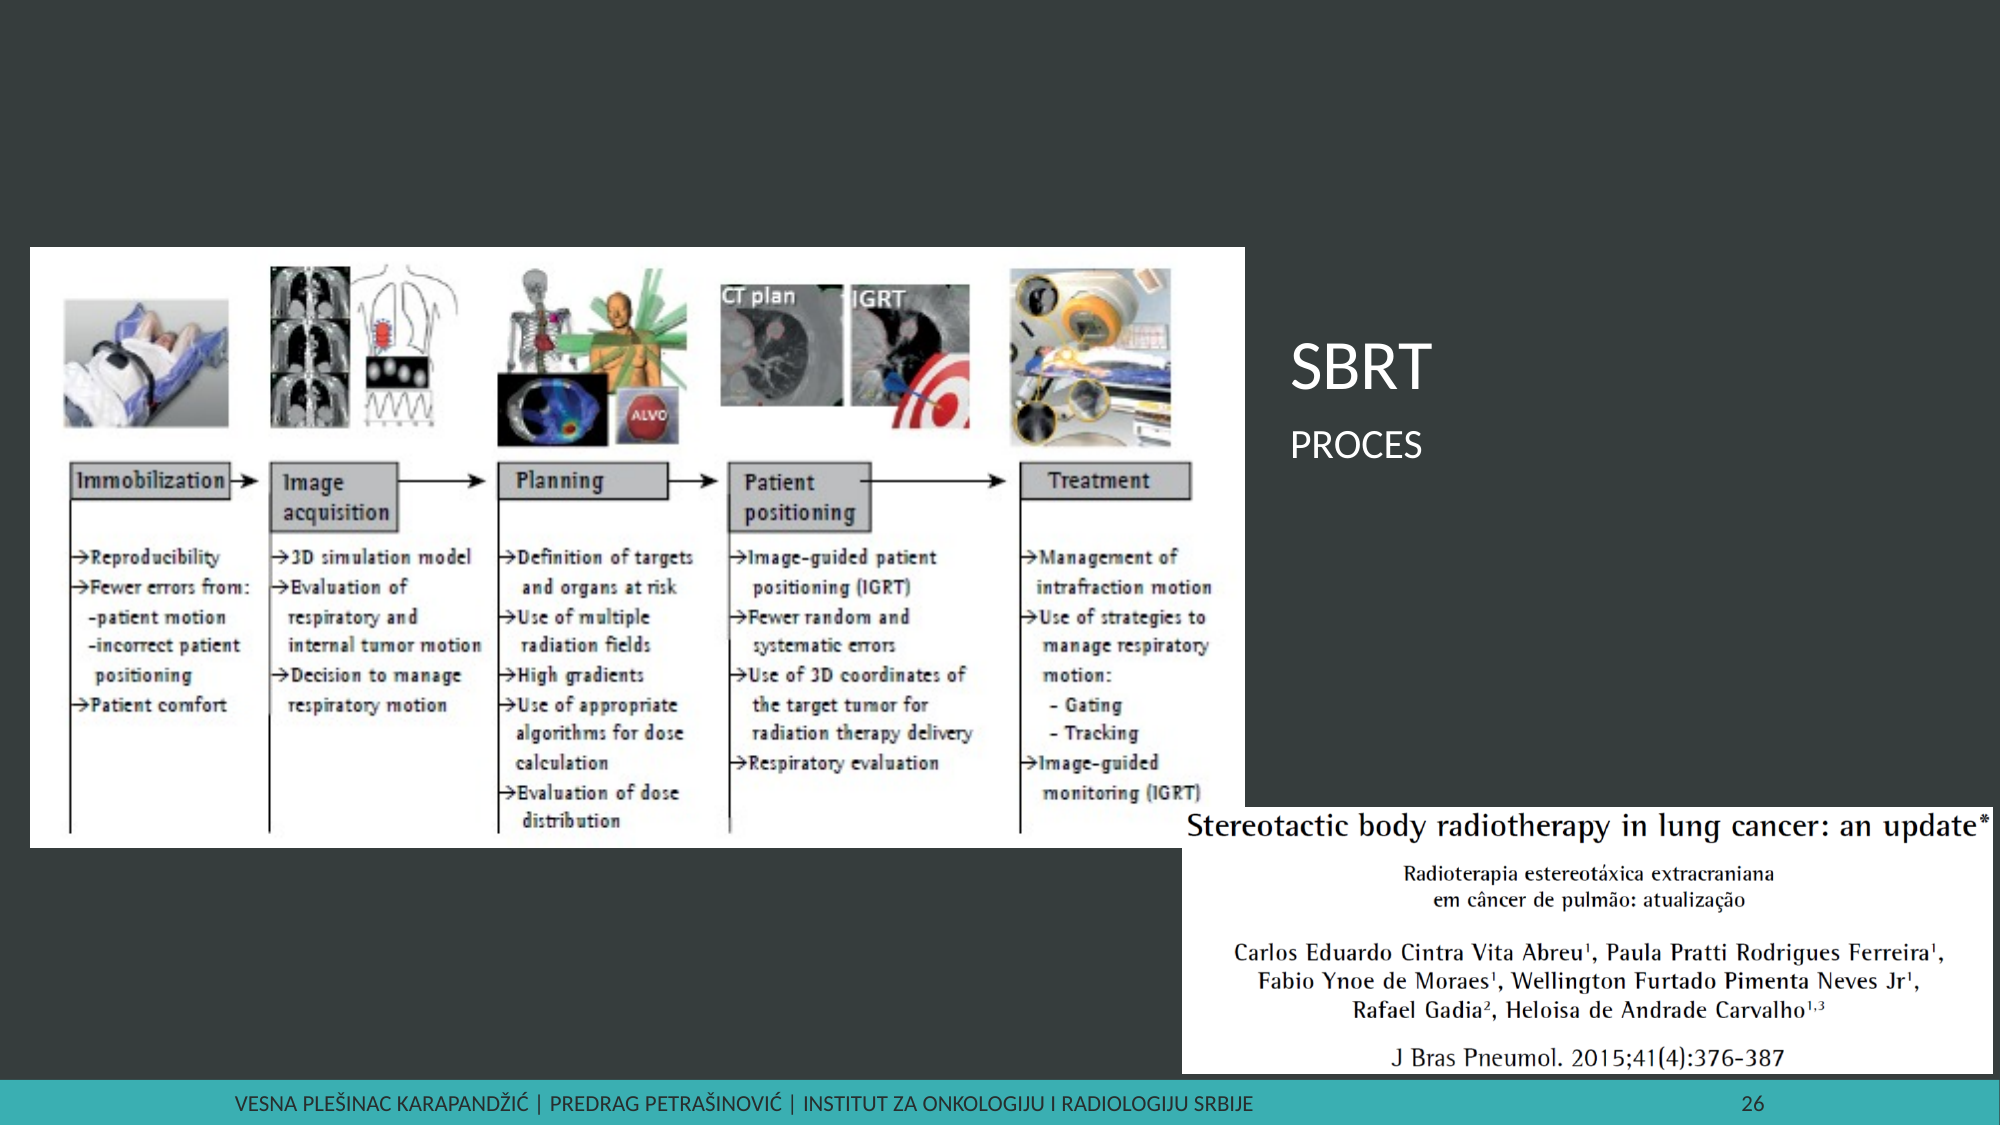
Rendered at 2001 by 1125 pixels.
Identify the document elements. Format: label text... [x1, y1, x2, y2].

slide_number 26 [1674, 1083, 1780, 1122]
title SBRT [1275, 85, 1965, 413]
list Proces [1275, 415, 1965, 699]
footer Vesna Plešinac Karapandžić | Predrag Petrašinović | Institut za onkologiju i radiologiju Srbije [219, 1083, 1395, 1122]
picture [29, 247, 1993, 1074]
